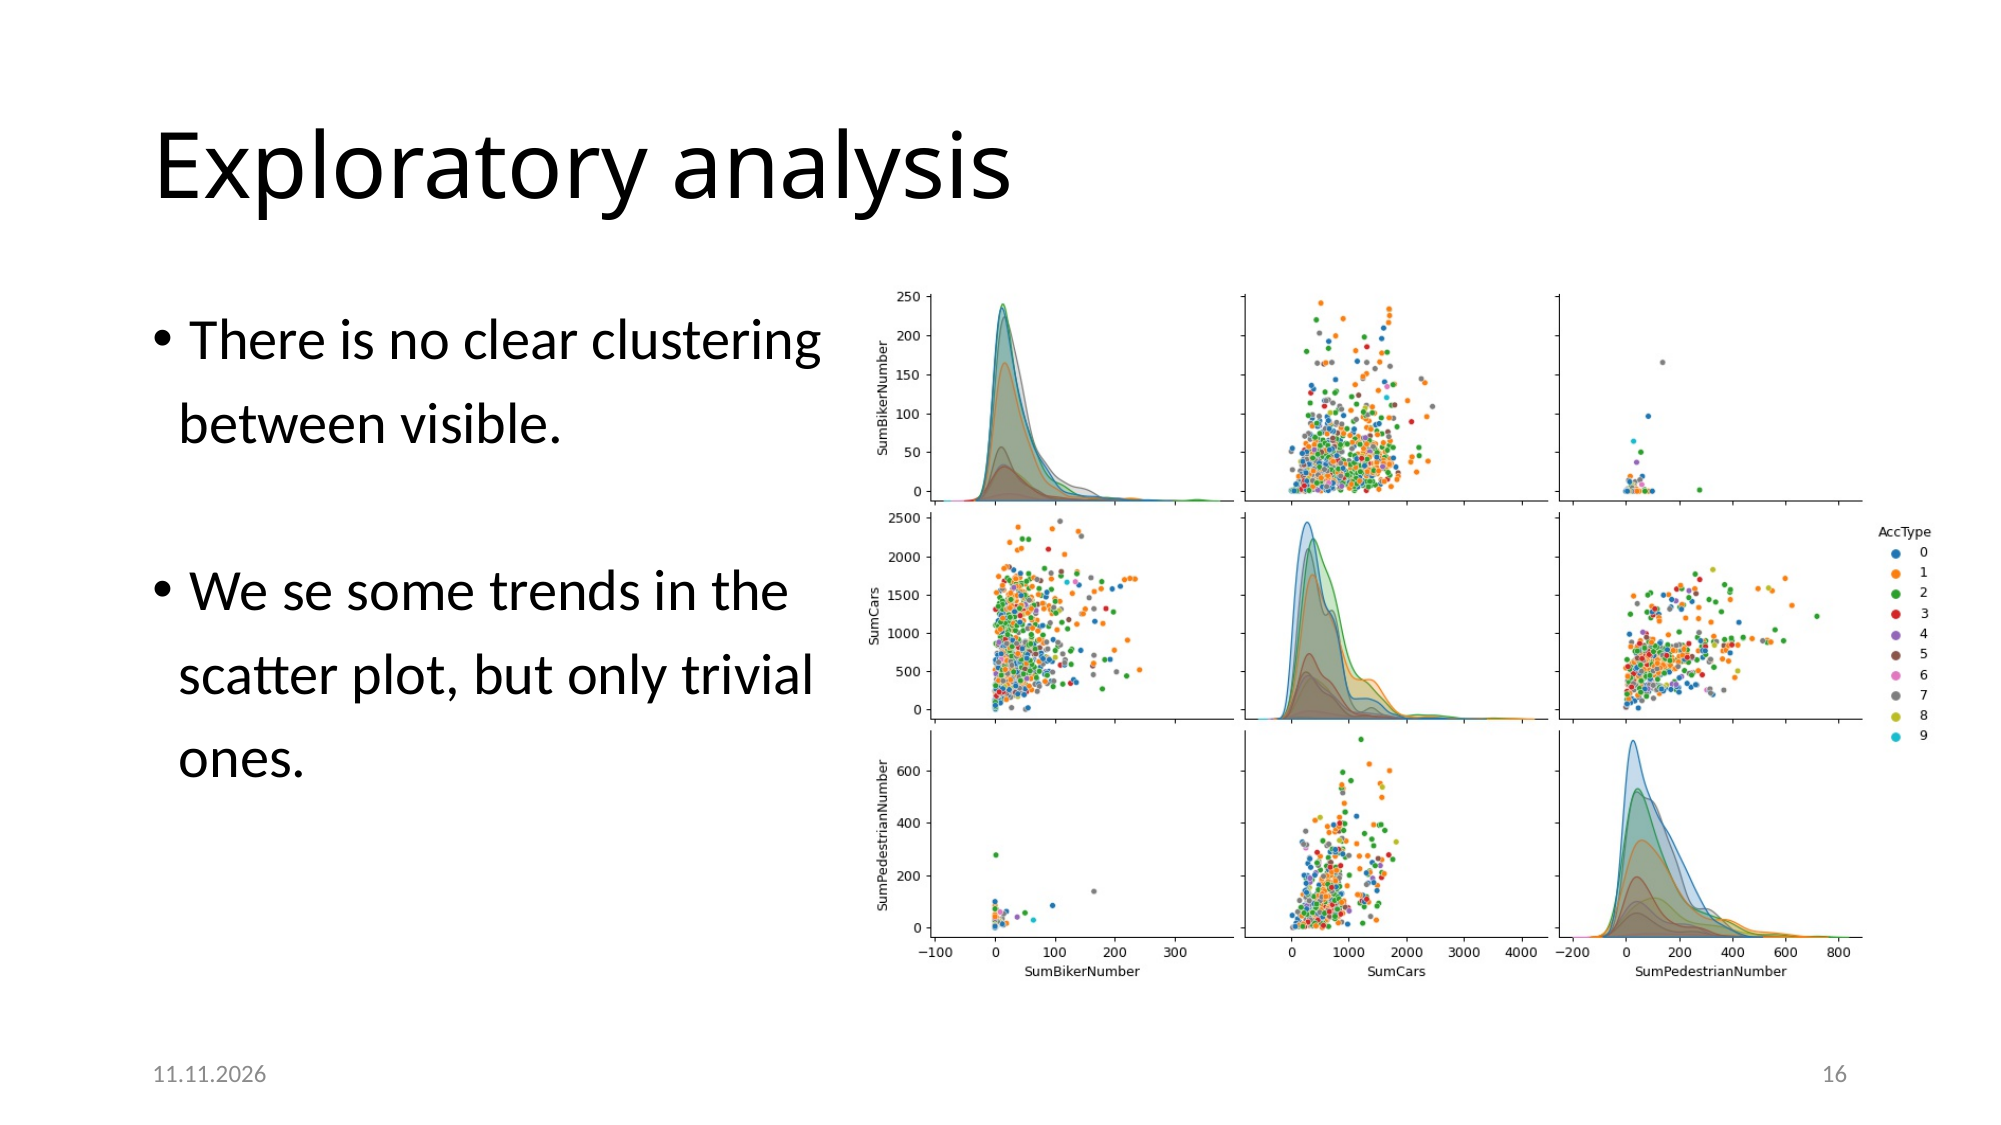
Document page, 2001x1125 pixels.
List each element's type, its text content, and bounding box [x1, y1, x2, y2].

title Exploratory analysis [137, 59, 1863, 278]
slide_number 16 [1412, 1042, 1863, 1103]
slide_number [137, 1042, 588, 1103]
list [851, 277, 1943, 992]
text_box There is no clear clustering between visible. We se some trends in the scatter plot, but only trivial ones. [137, 301, 1863, 1016]
